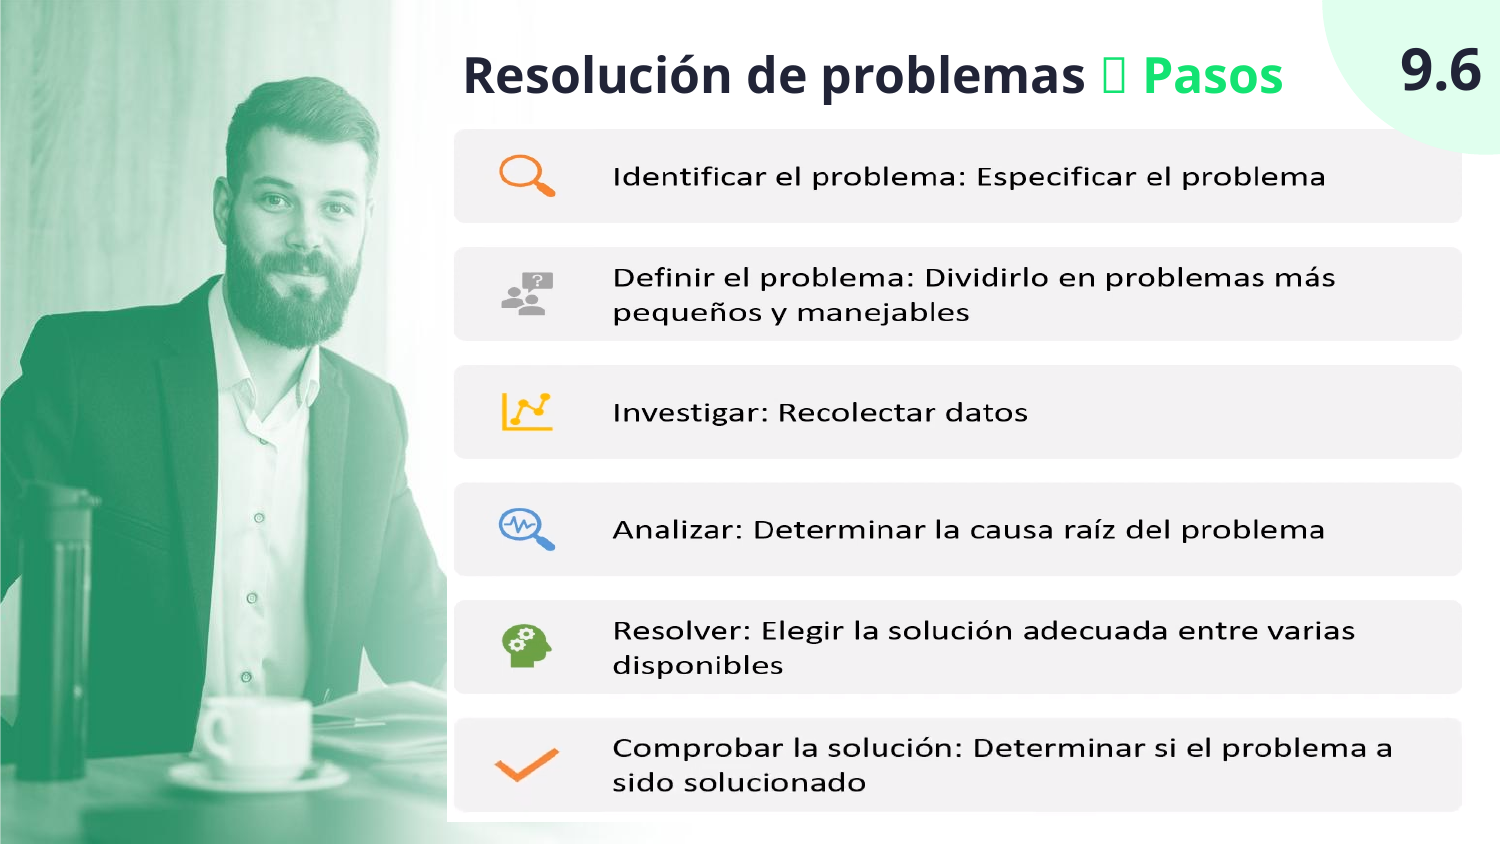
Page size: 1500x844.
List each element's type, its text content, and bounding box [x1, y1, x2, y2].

title 9.6 [1382, 30, 1500, 103]
title Resolución de problemas  Pasos [730, 28, 1371, 123]
picture [0, 0, 1475, 844]
text_box [1322, 0, 1500, 155]
